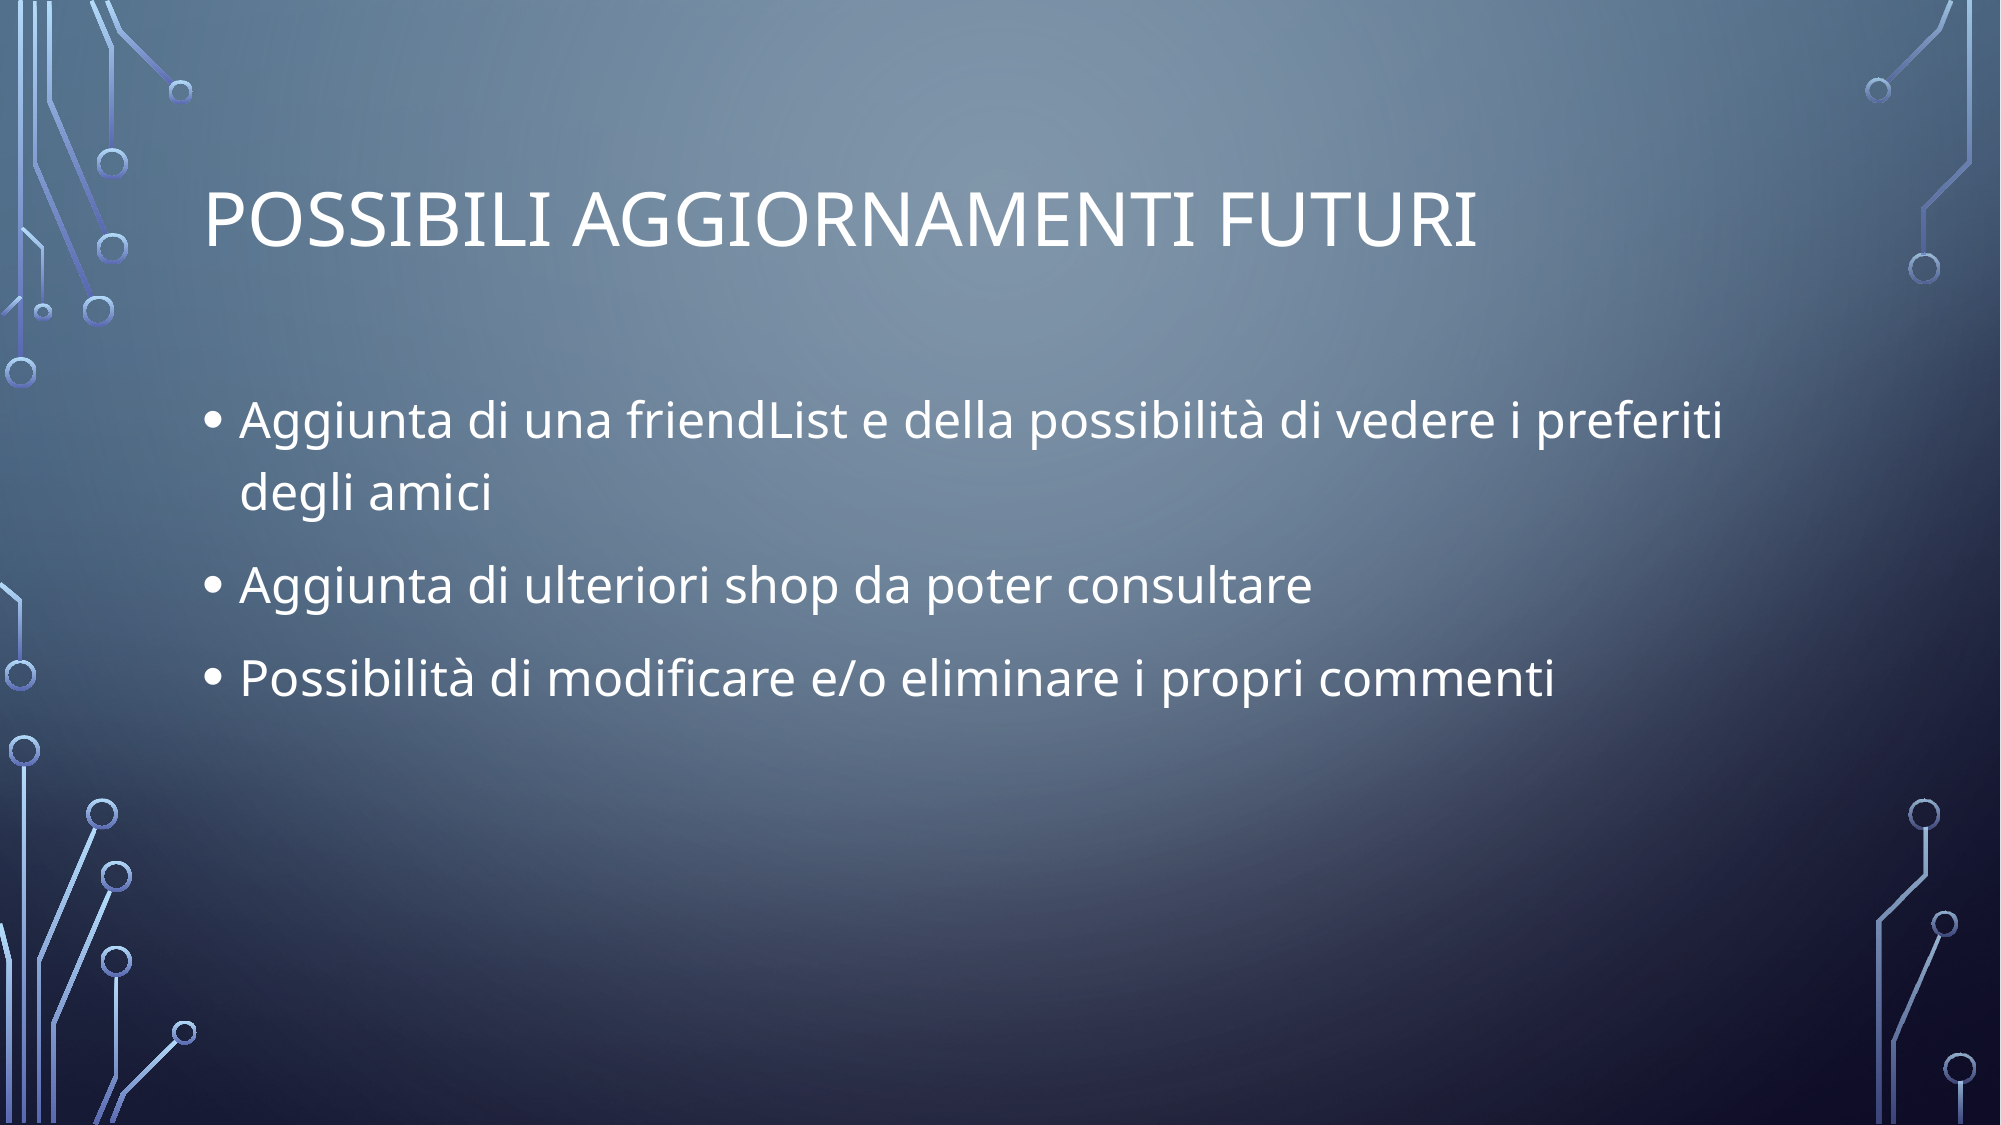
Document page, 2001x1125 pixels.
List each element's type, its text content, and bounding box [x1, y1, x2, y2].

list Aggiunta di una friendList e della possibilità di vedere i preferiti degli amici Aggiunta di ulteriori shop da poter consultare Possibilità di modificare e/o eliminare i propri commenti [187, 369, 1813, 950]
title Possibili Aggiornamenti Futuri [187, 101, 1813, 344]
